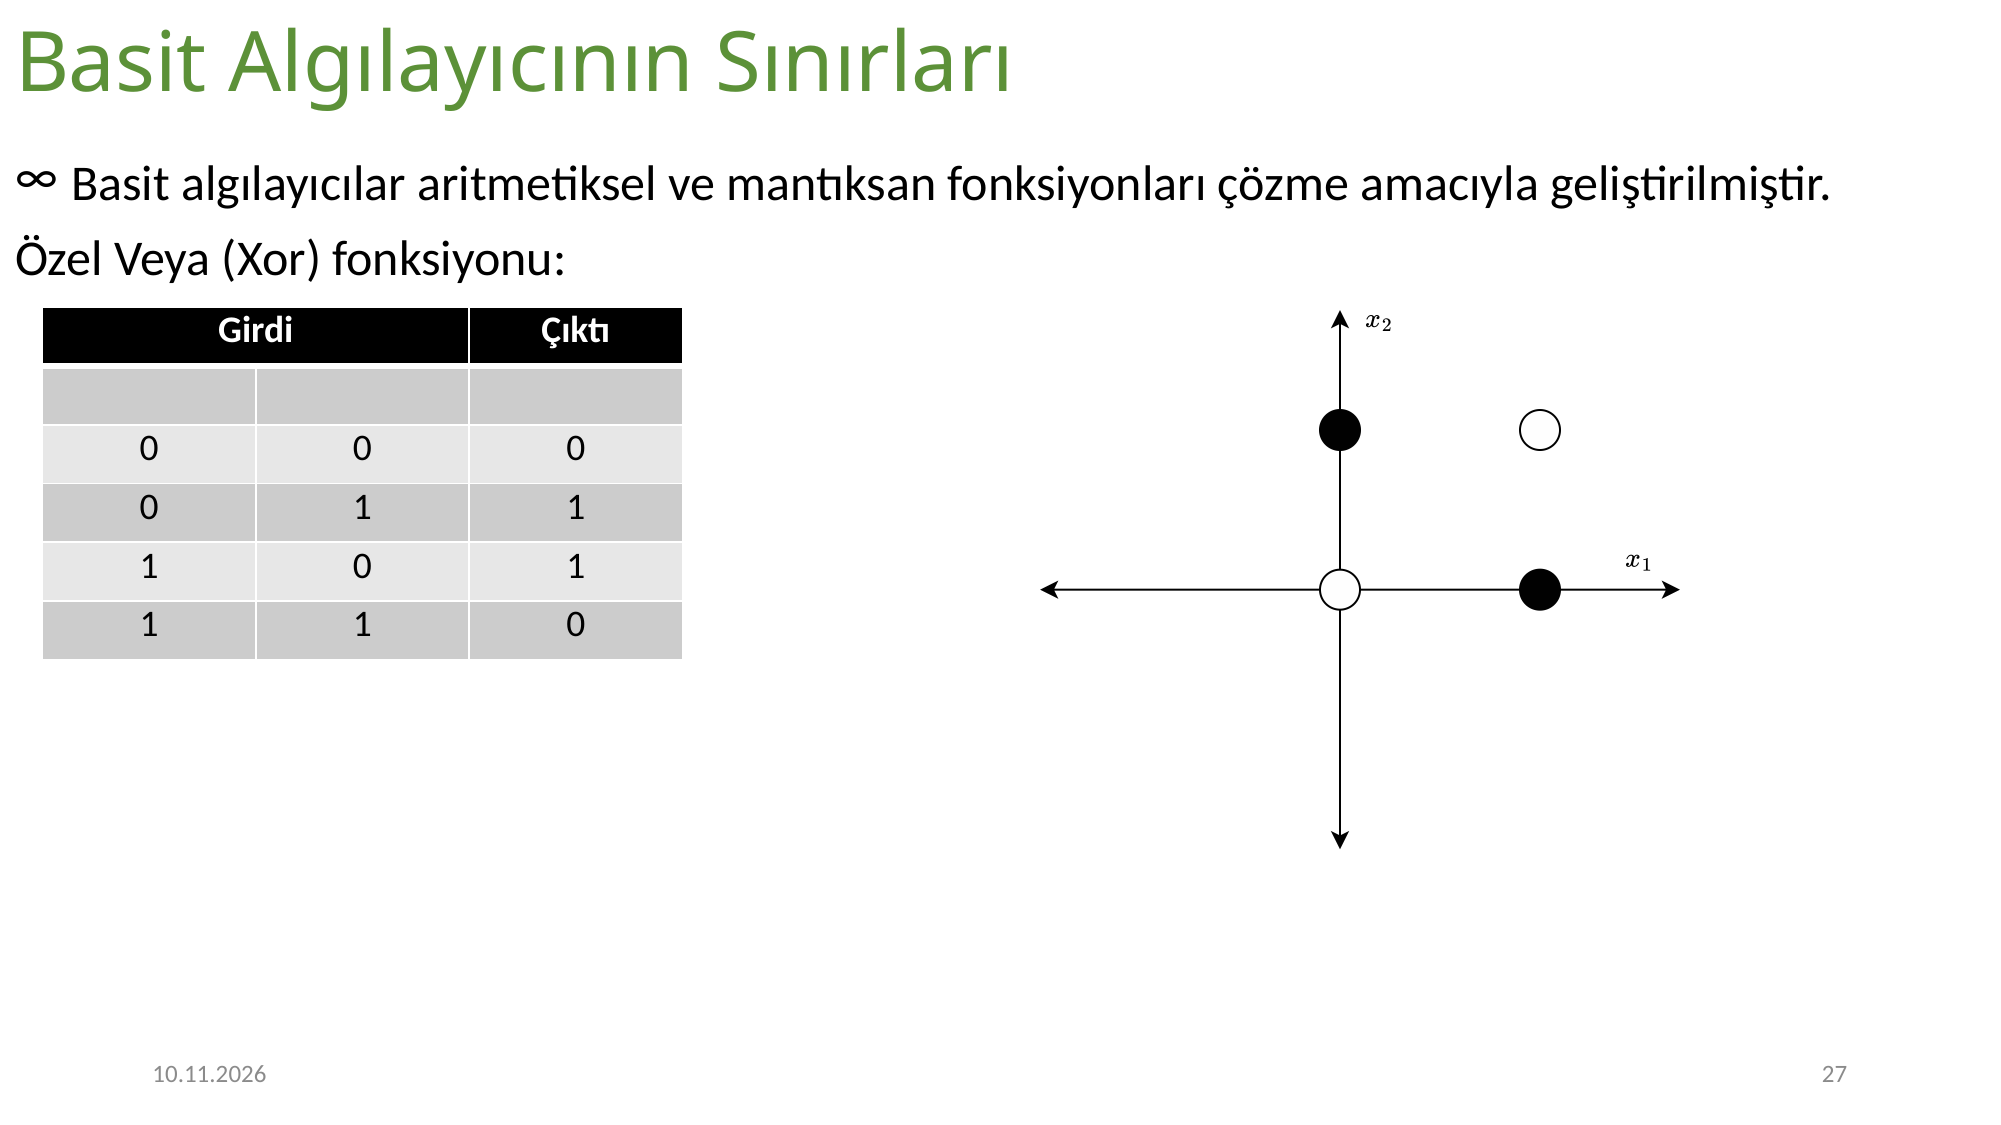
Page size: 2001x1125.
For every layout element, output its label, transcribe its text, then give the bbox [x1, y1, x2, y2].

text_box Basit algılayıcılar aritmetiksel ve mantıksan fonksiyonları çözme amacıyla geliştirilmiştir. Özel Veya (Xor) fonksiyonu: [0, 149, 1943, 308]
title Basit Algılayıcının Sınırları [0, 0, 1346, 117]
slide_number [137, 1042, 588, 1103]
picture [1025, 289, 1703, 867]
slide_number 27 [1412, 1042, 1863, 1103]
